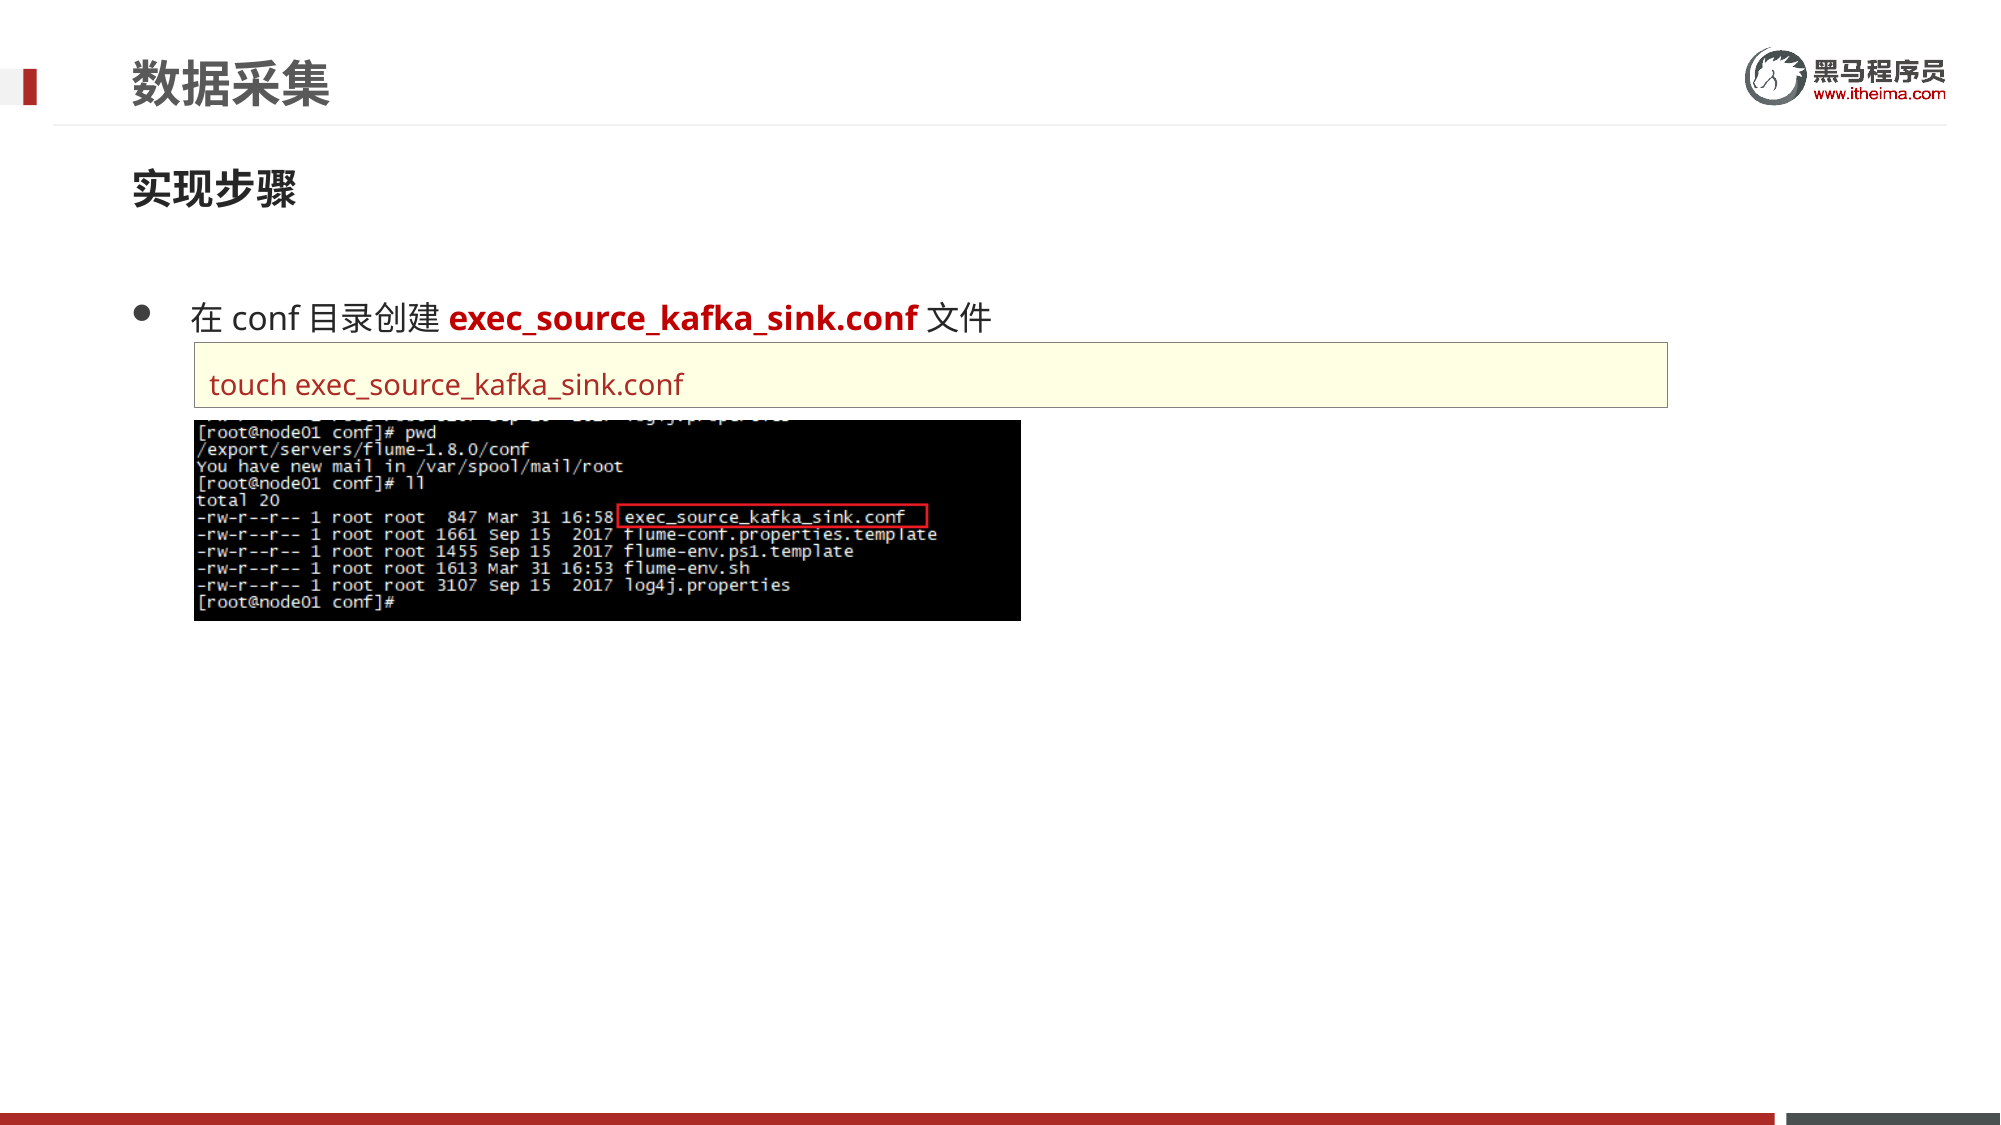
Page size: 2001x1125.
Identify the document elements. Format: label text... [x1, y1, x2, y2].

picture [194, 419, 1022, 622]
text_box 实现步骤 [116, 145, 875, 231]
title 数据采集 [116, 40, 1556, 125]
list 在conf目录创建exec_source_kafka_sink.conf文件 [116, 270, 1880, 963]
text_box touch exec_source_kafka_sink.conf [193, 340, 1669, 410]
picture [1744, 46, 1946, 106]
